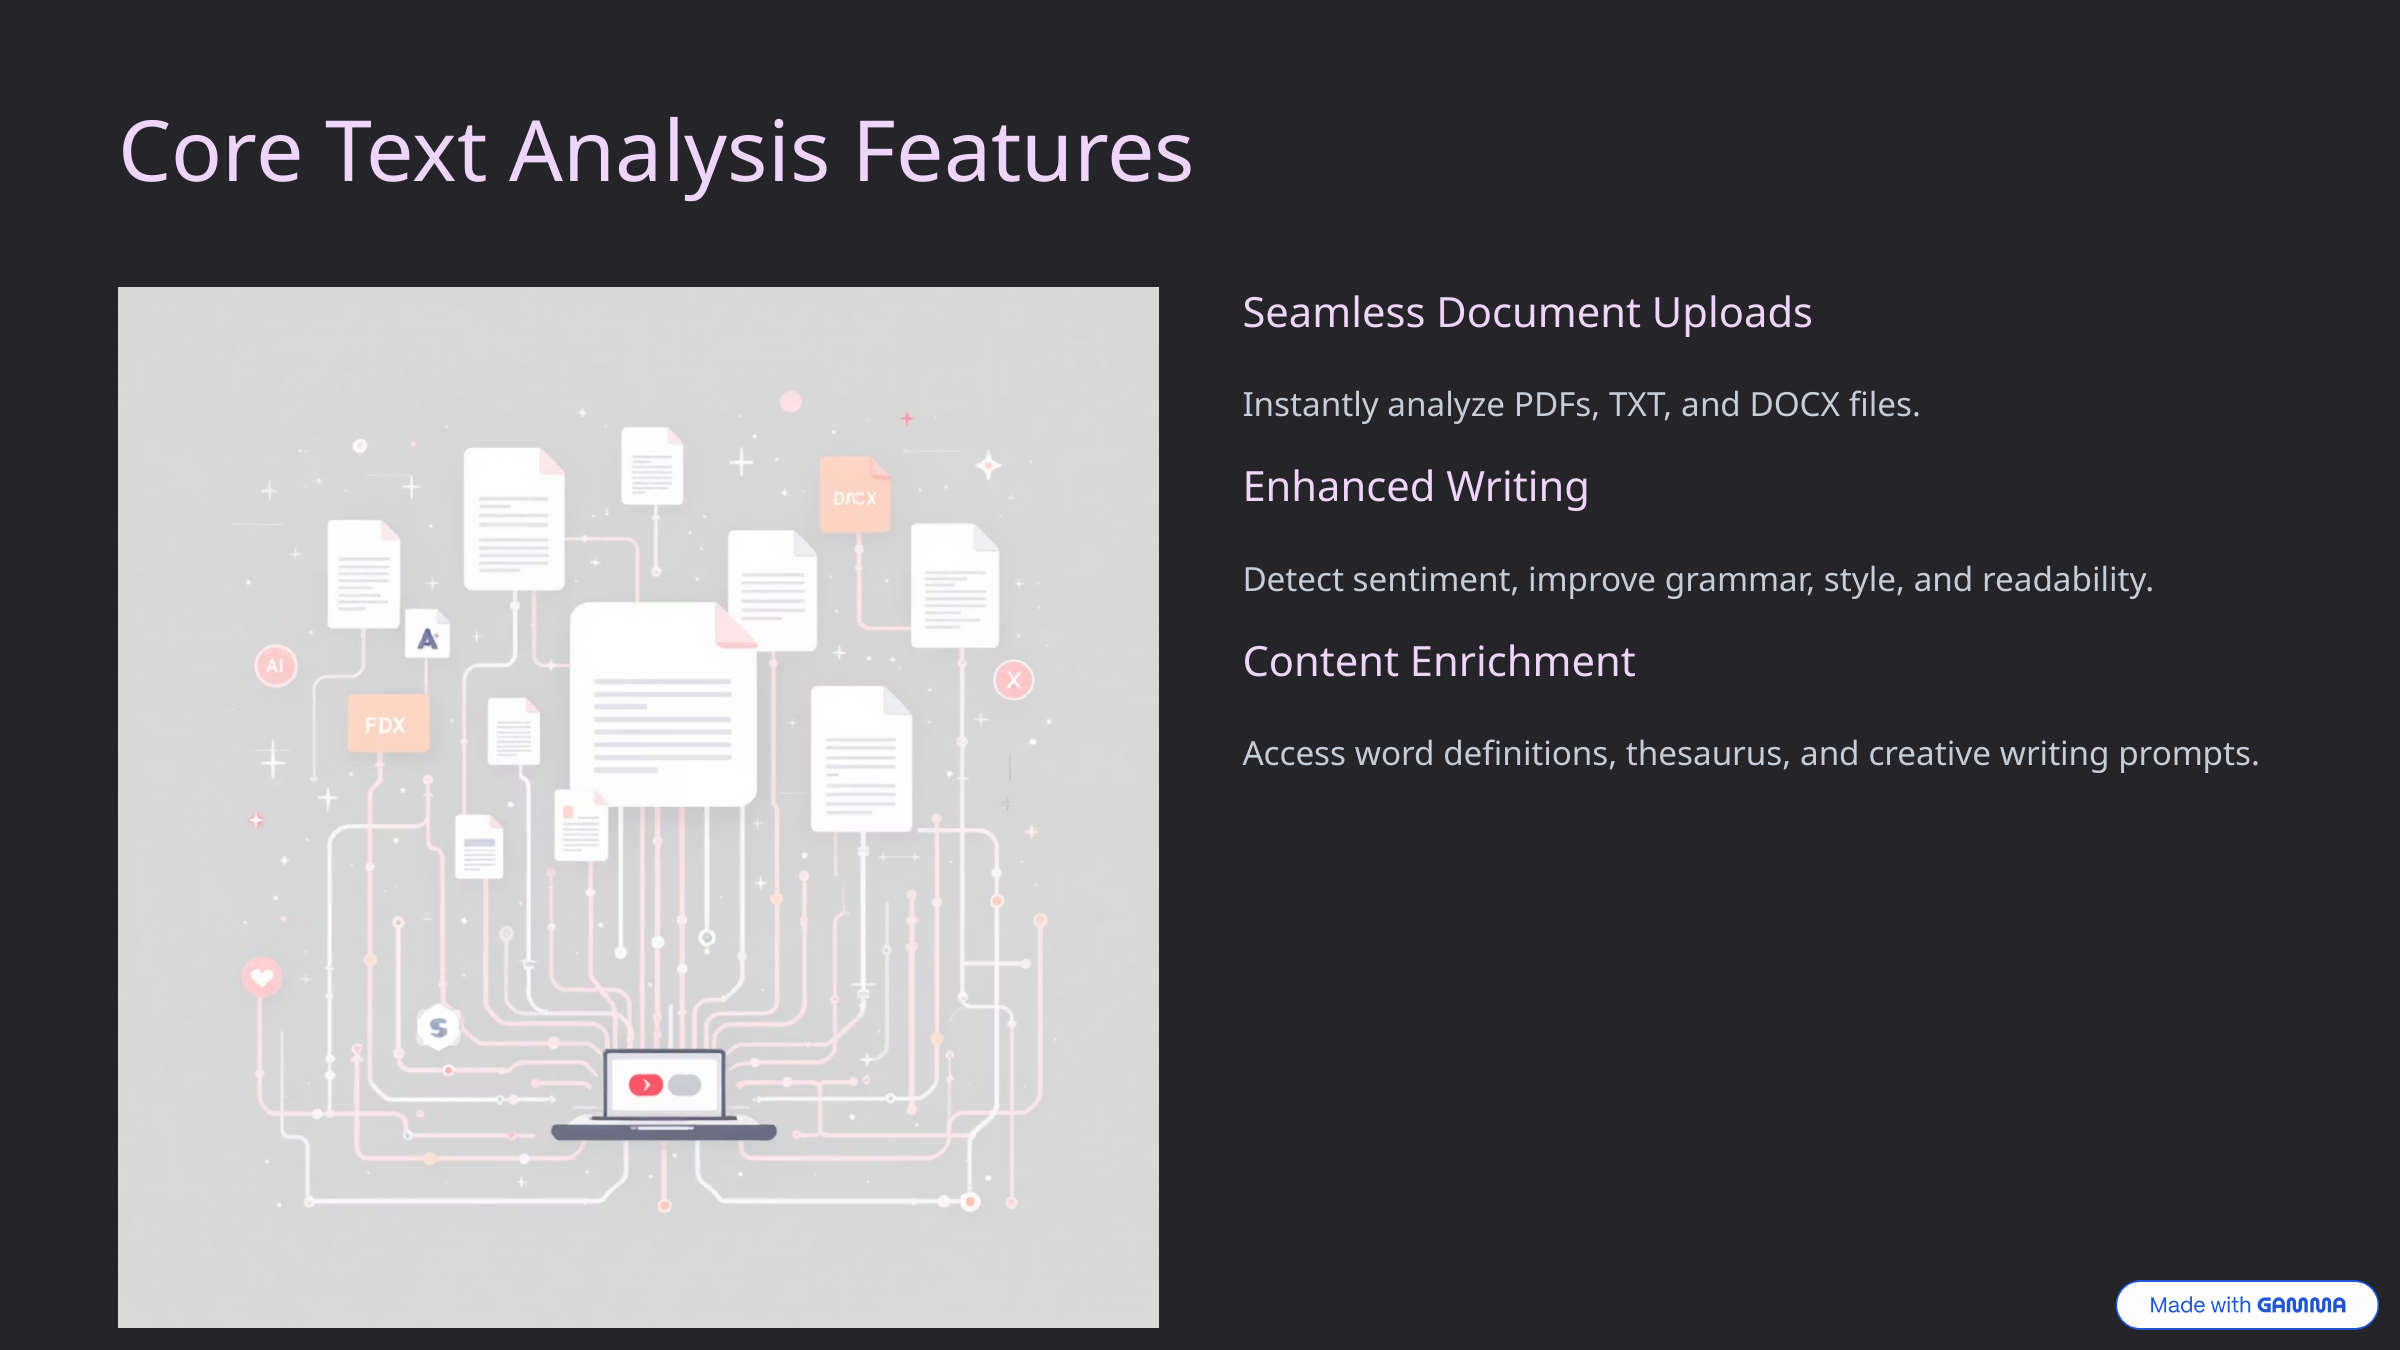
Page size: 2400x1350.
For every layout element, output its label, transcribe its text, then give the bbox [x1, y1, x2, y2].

text_box Detect sentiment, improve grammar, style, and readability. [1242, 544, 2283, 599]
text_box Content Enrichment [1242, 632, 1666, 686]
text_box Core Text Analysis Features [118, 92, 1202, 199]
text_box Seamless Document Uploads [1242, 283, 1818, 337]
text_box Instantly analyze PDFs, TXT, and DOCX files. [1242, 369, 2283, 424]
picture [118, 287, 1159, 1328]
text_box Enhanced Writing [1242, 457, 1666, 511]
text_box Access word definitions, thesaurus, and creative writing prompts. [1242, 719, 2283, 828]
picture [2106, 1271, 2389, 1339]
